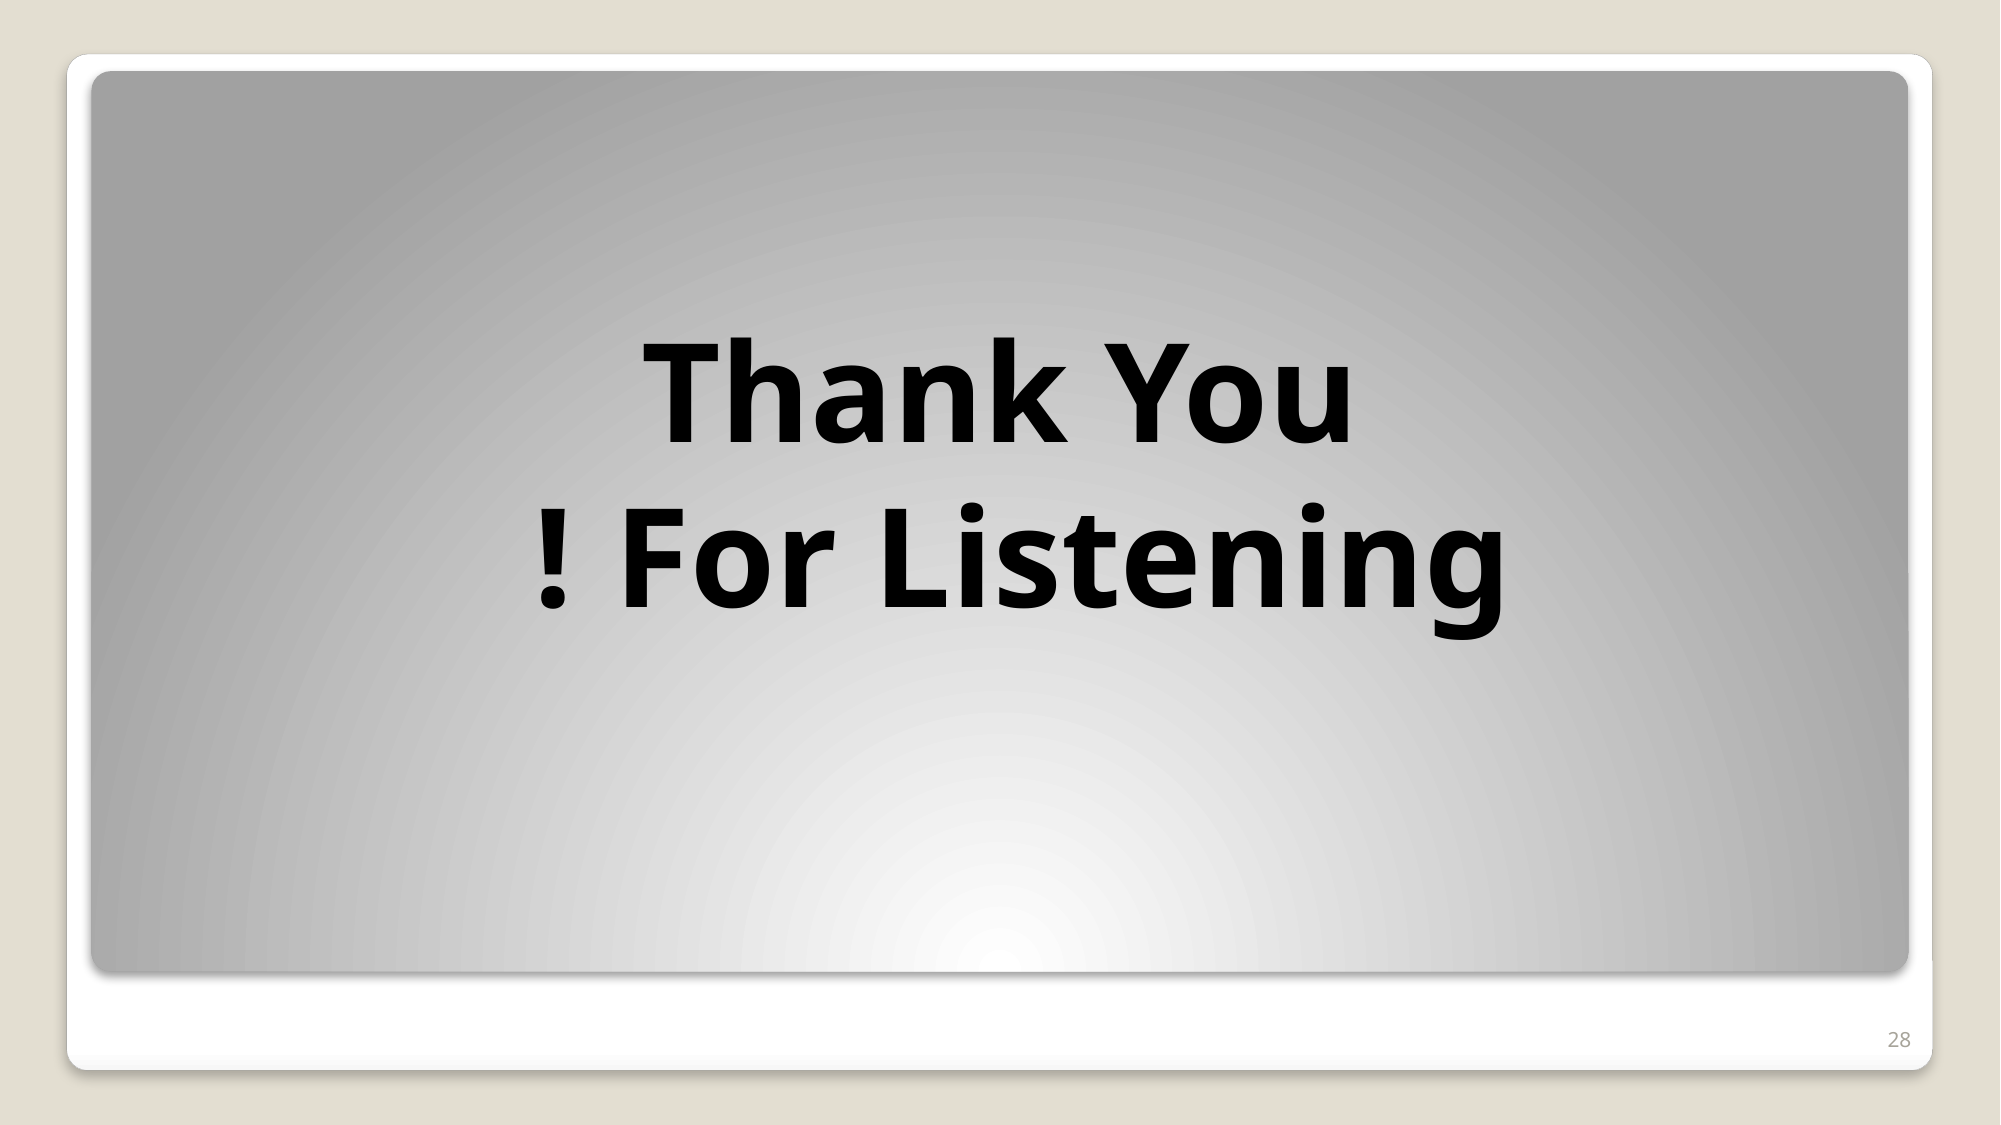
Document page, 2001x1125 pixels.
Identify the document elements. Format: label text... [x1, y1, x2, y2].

title Thank You For Listening! [393, 183, 1608, 643]
slide_number 28 [1825, 1002, 1926, 1063]
